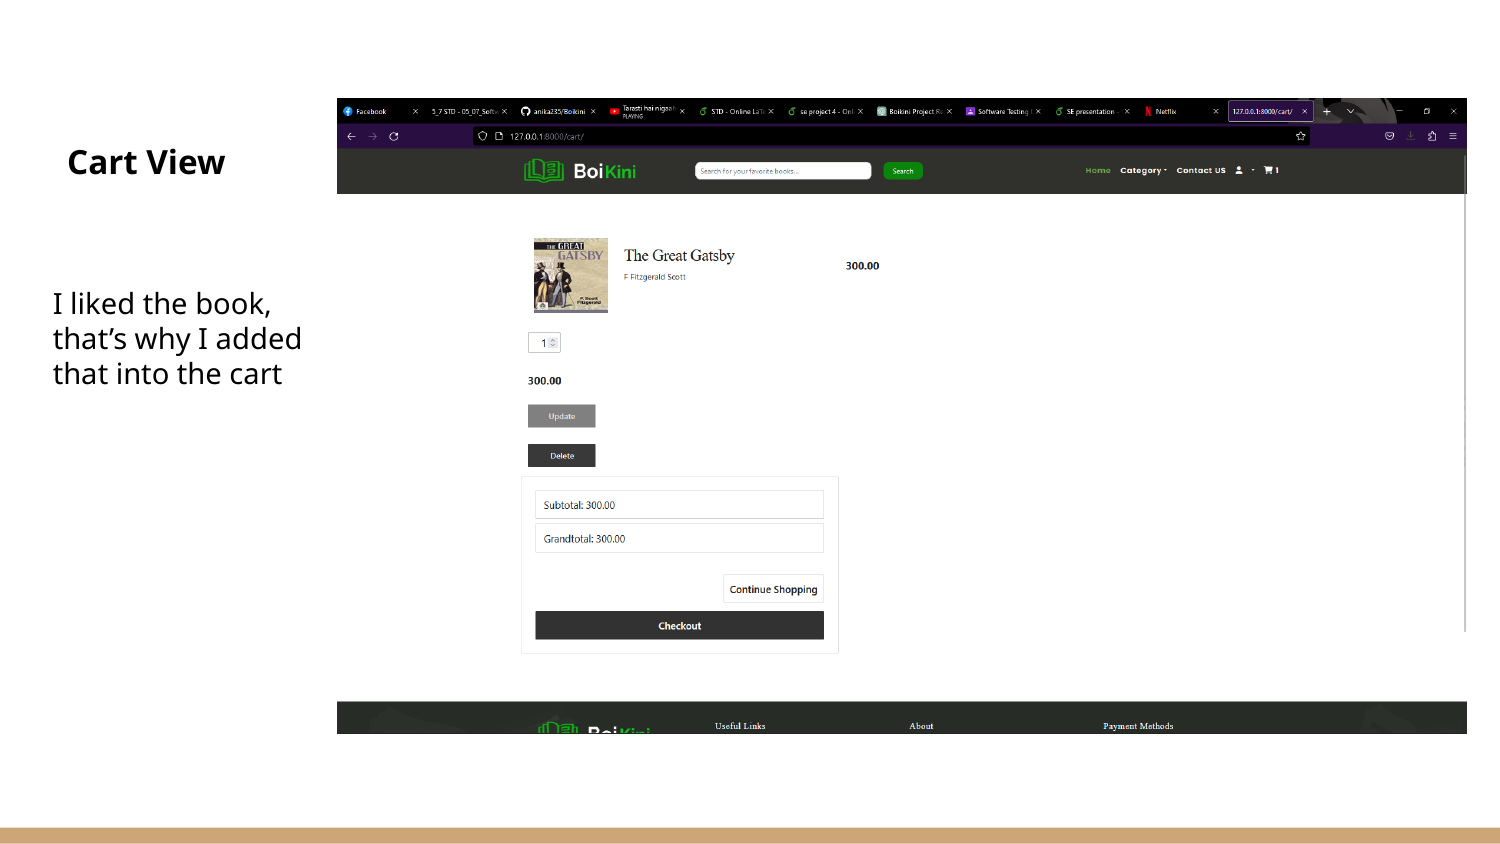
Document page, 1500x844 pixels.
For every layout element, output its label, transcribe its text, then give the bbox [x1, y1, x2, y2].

text_box Cart View [52, 125, 331, 196]
picture [336, 98, 1467, 735]
text_box I liked the book, that’s why I added that into the cart [37, 270, 329, 406]
